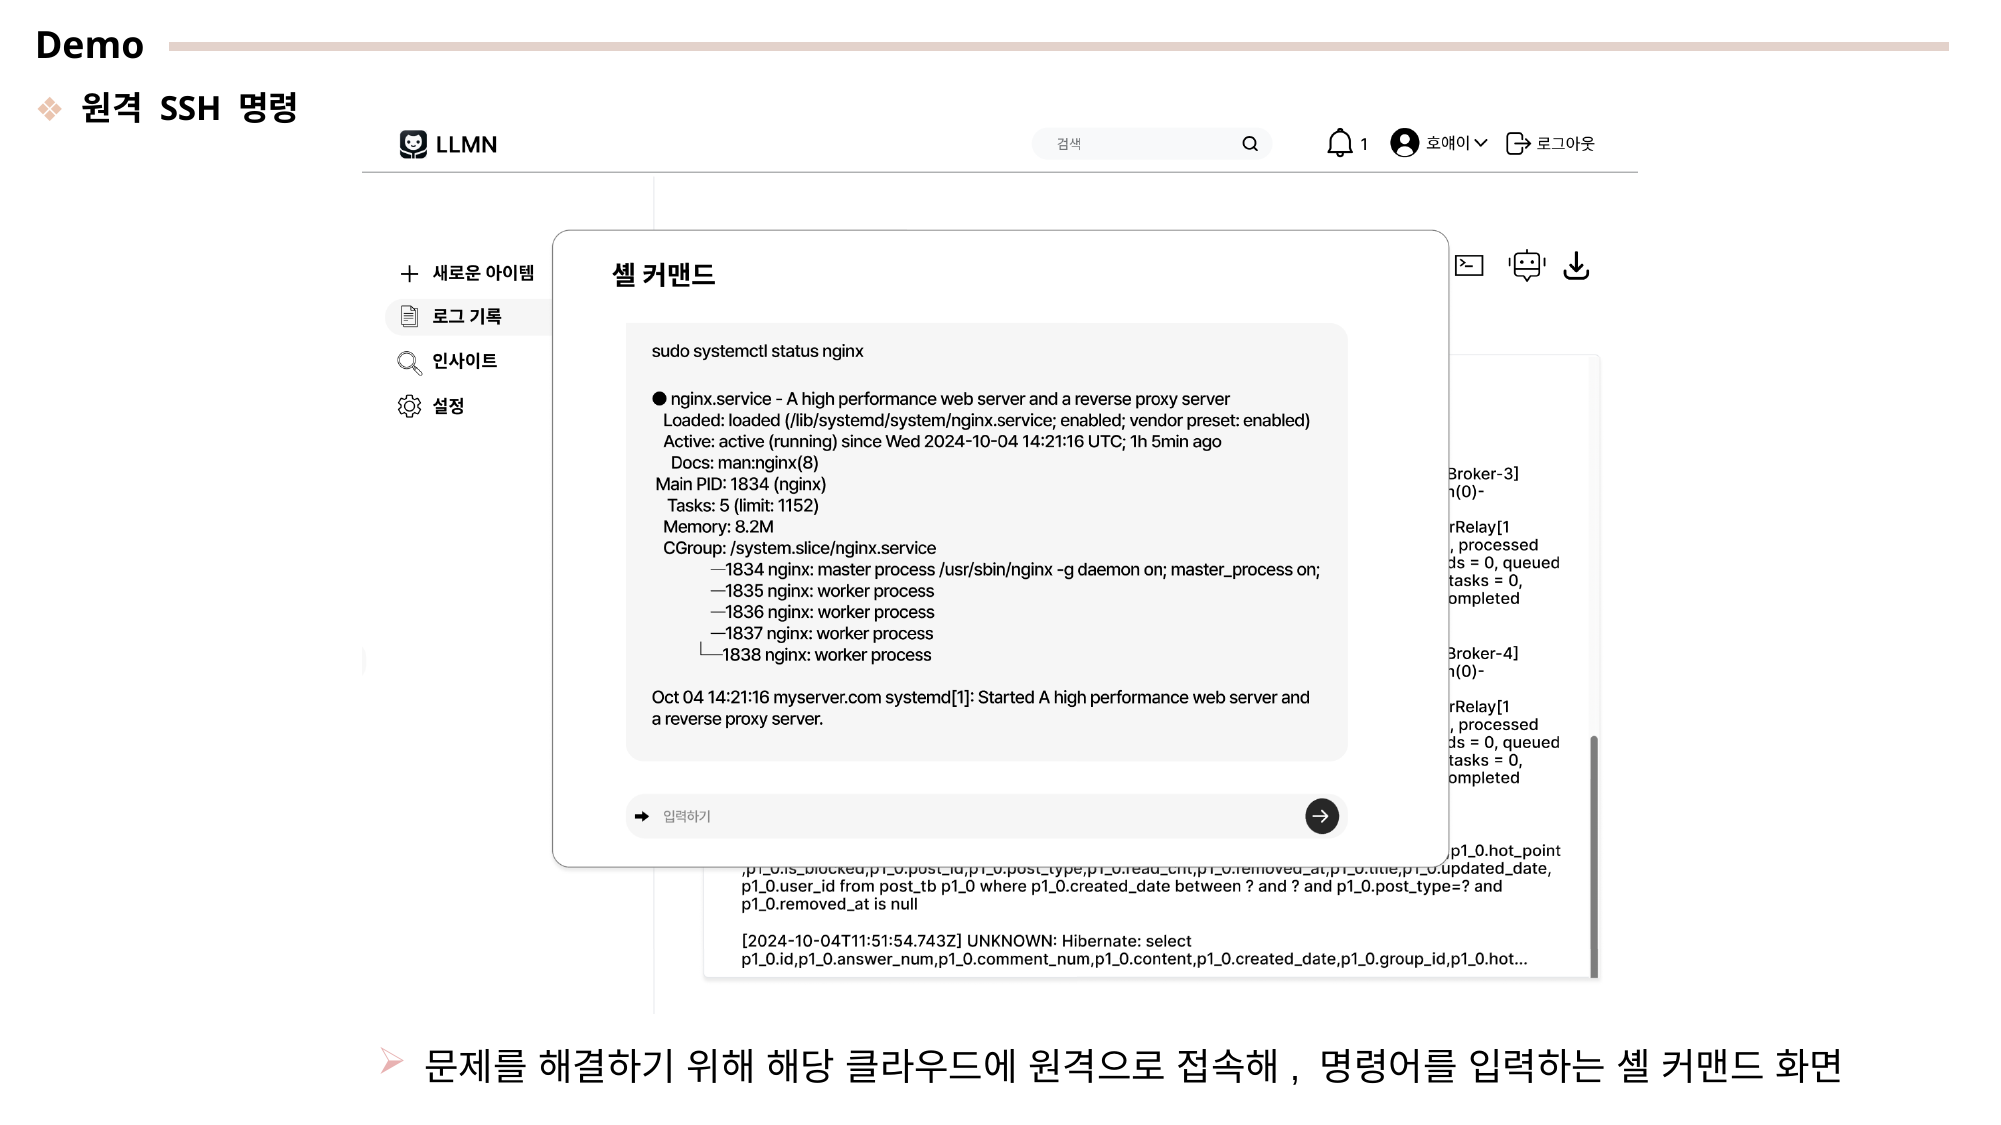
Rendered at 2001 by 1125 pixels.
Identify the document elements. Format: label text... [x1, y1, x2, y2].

text_box 원격 SSH 명령 [19, 79, 760, 135]
text_box Demo [19, 13, 452, 74]
picture [362, 111, 1638, 1014]
text_box 문제를 해결하기 위해 해당 클라우드에 원격으로 접속해, 명령어를 입력하는 셸 커맨드 화면 [362, 1013, 2000, 1096]
